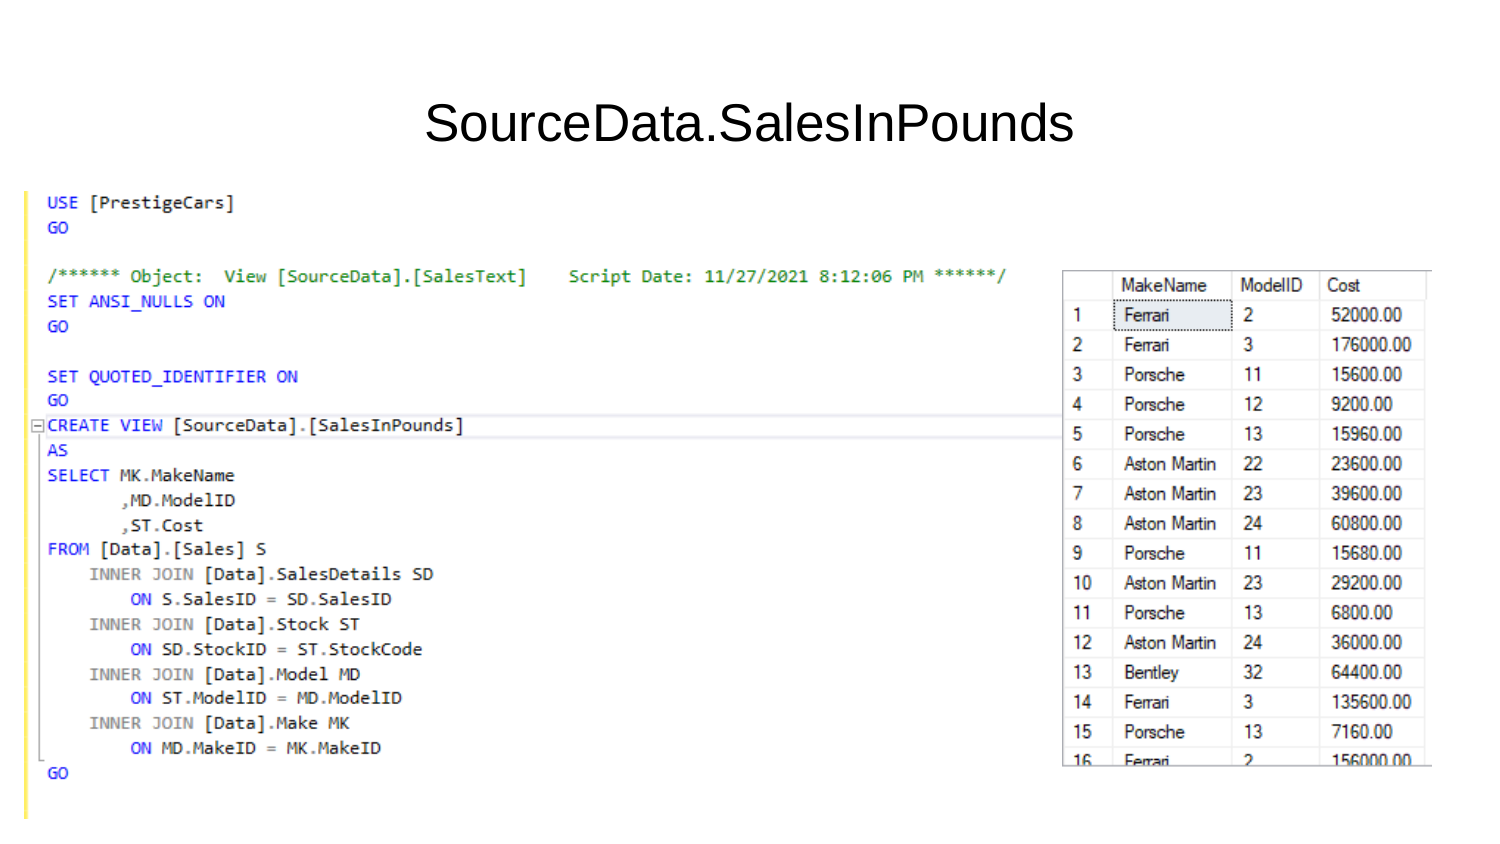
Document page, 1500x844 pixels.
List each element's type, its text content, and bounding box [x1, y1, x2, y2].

picture [24, 191, 1432, 819]
title SourceData.SalesInPounds [51, 72, 1449, 167]
